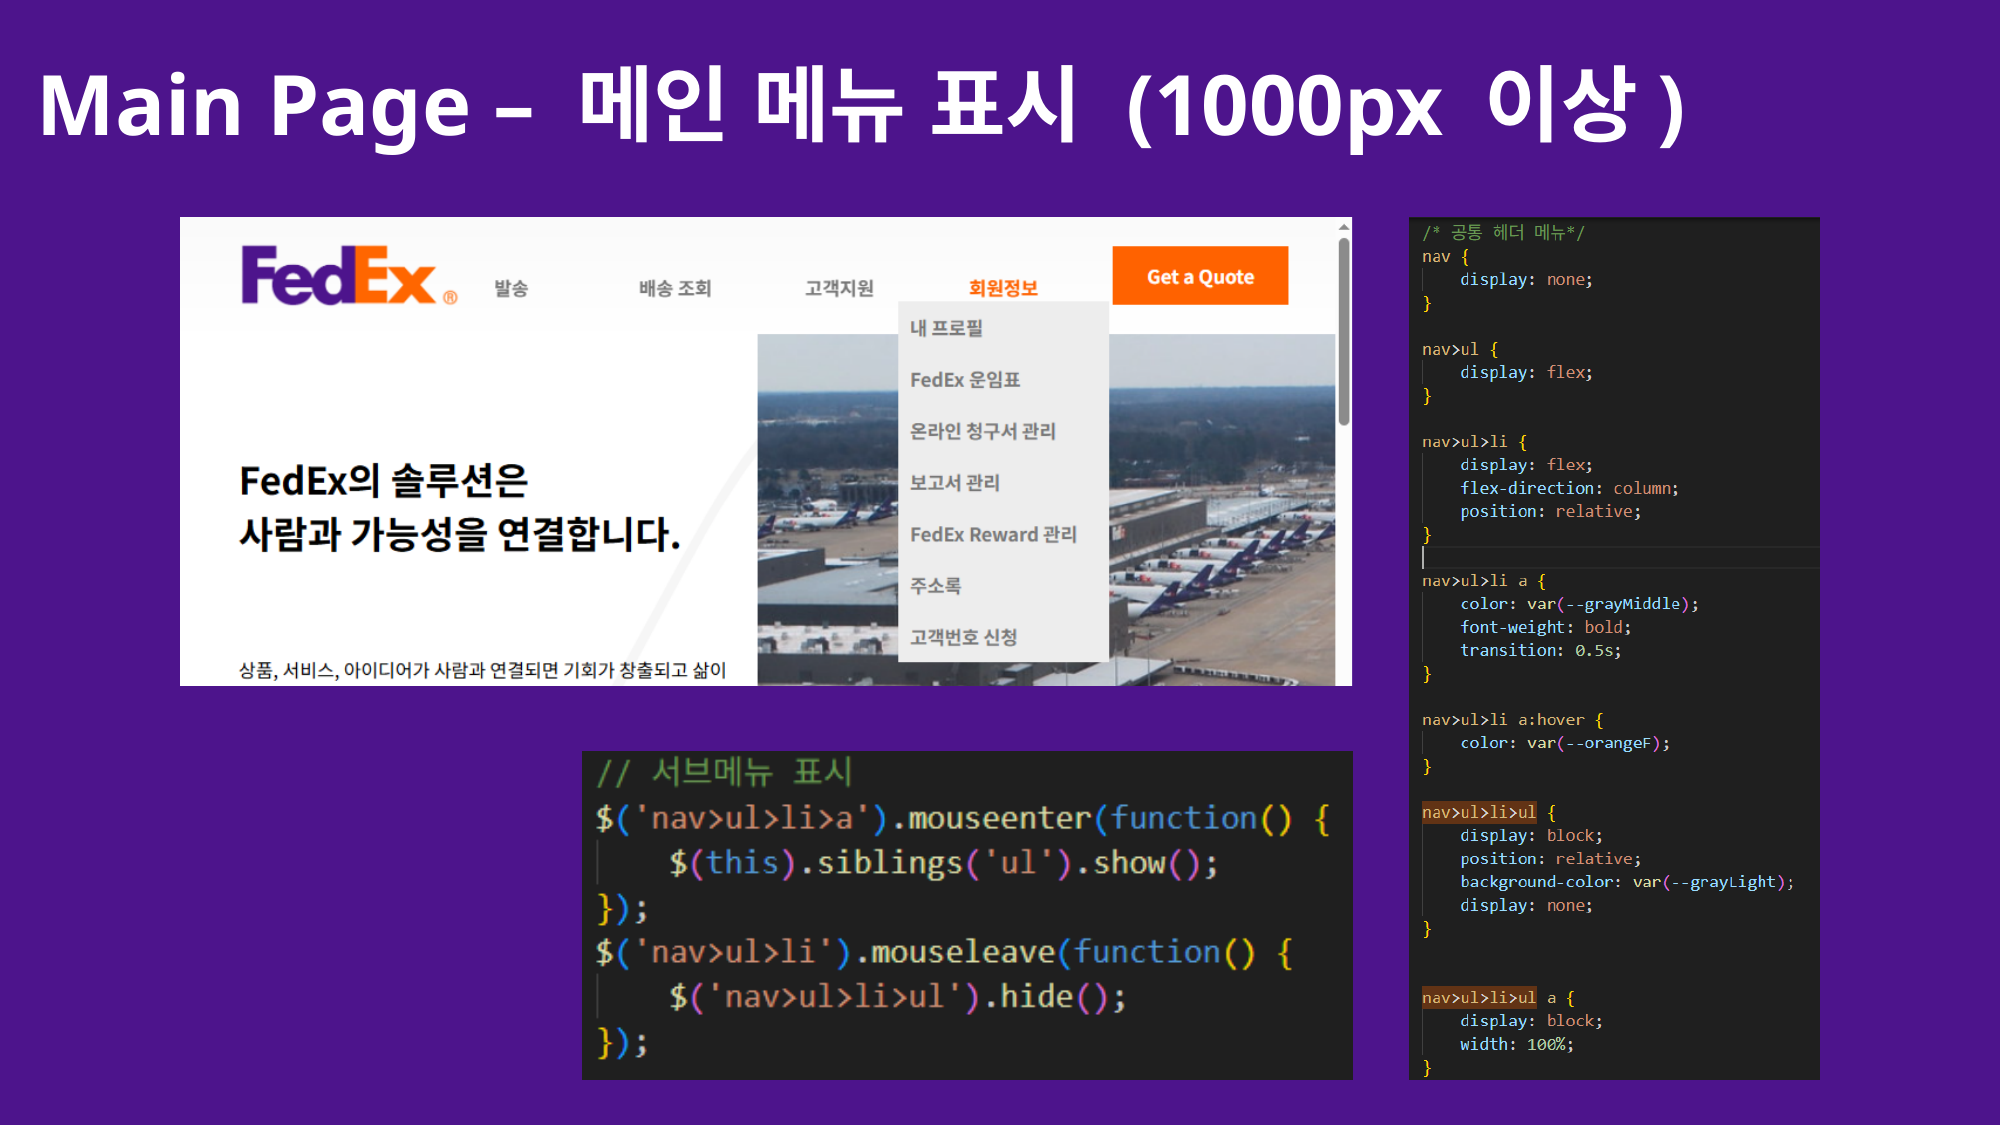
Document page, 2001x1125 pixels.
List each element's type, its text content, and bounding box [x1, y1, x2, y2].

picture [582, 751, 1353, 1080]
text_box Main Page – 메인 메뉴 표시 (1000px 이상) [0, 0, 2000, 218]
picture [1409, 217, 1820, 1080]
picture [180, 217, 1353, 686]
